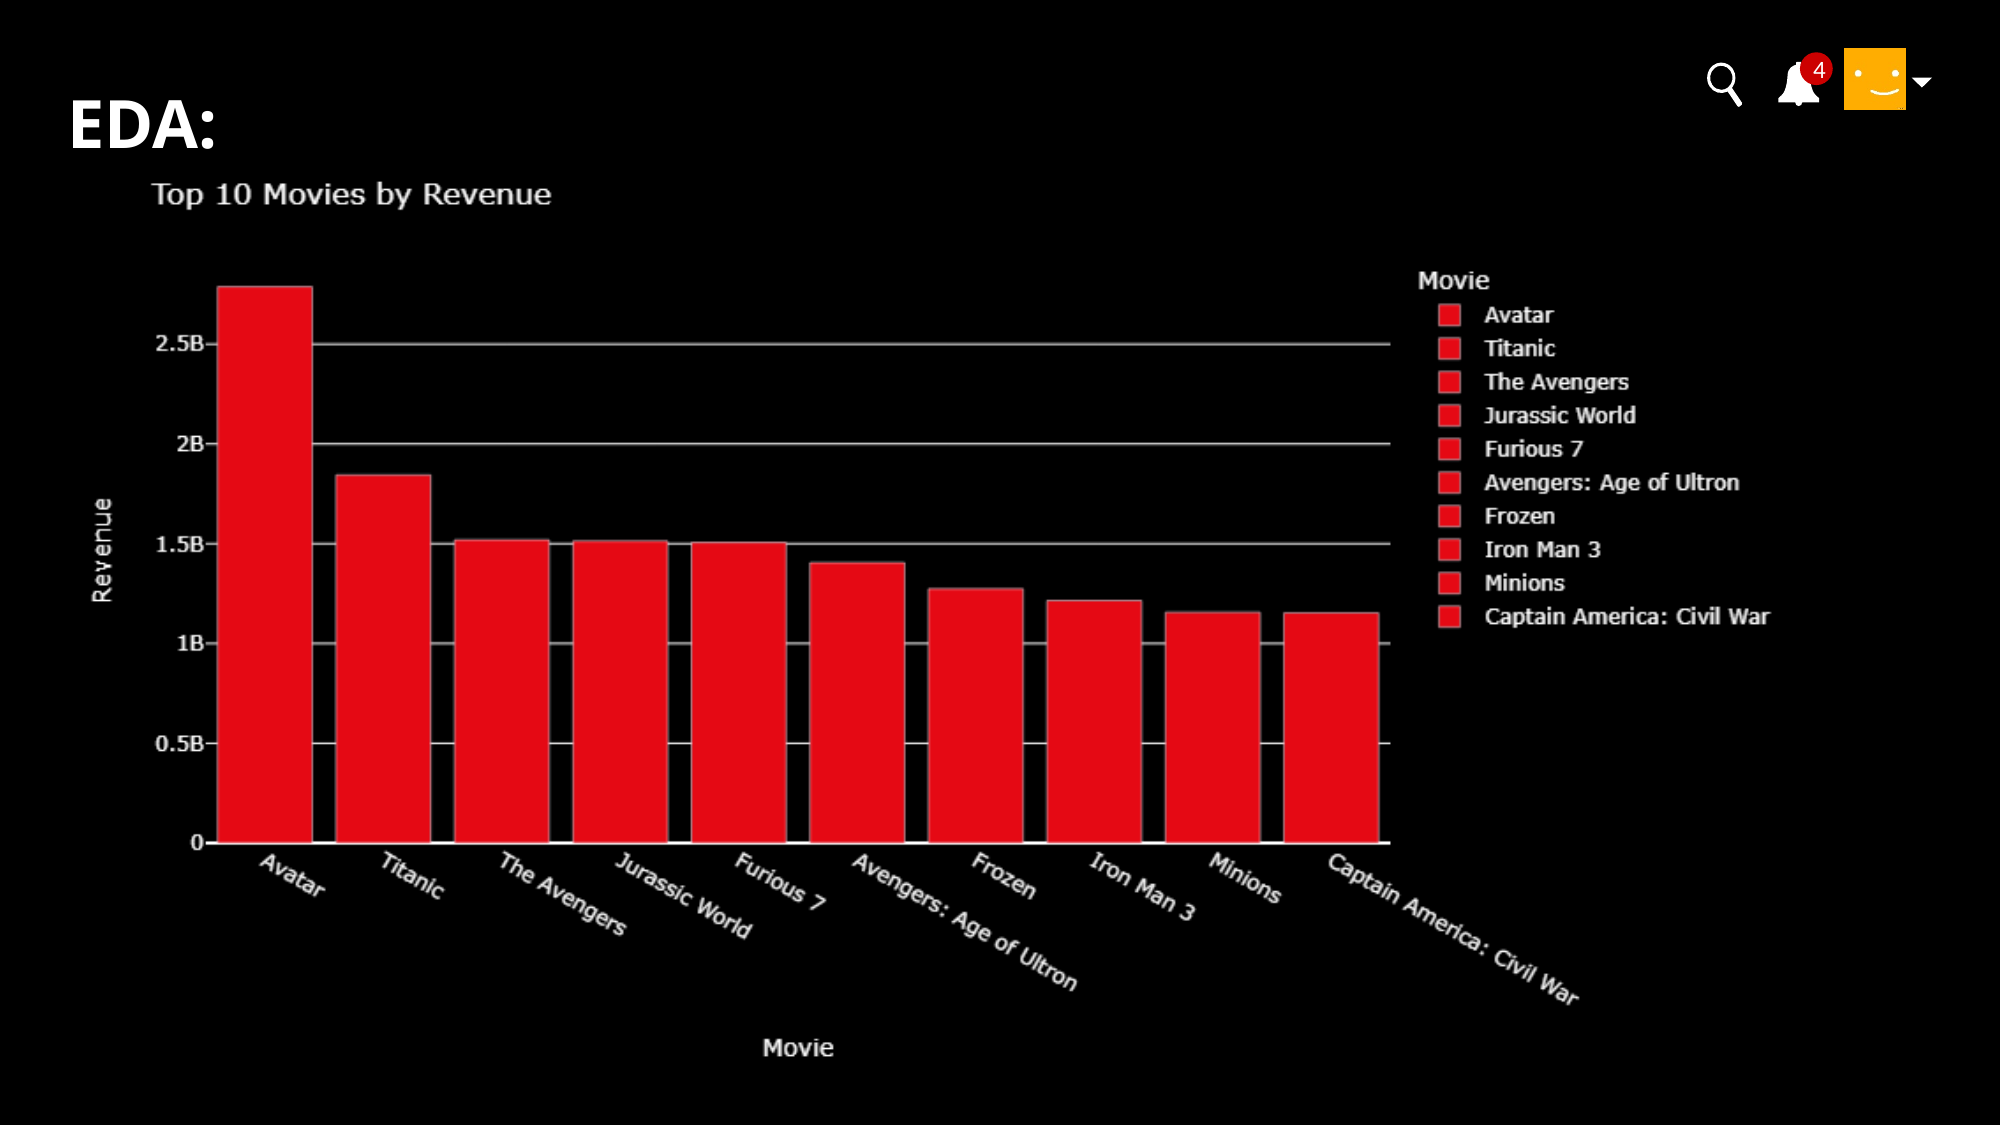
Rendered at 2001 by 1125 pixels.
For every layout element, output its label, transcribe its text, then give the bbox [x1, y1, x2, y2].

picture [65, 152, 1800, 1078]
text_box EDA: [67, 34, 1747, 152]
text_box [1707, 48, 1932, 110]
